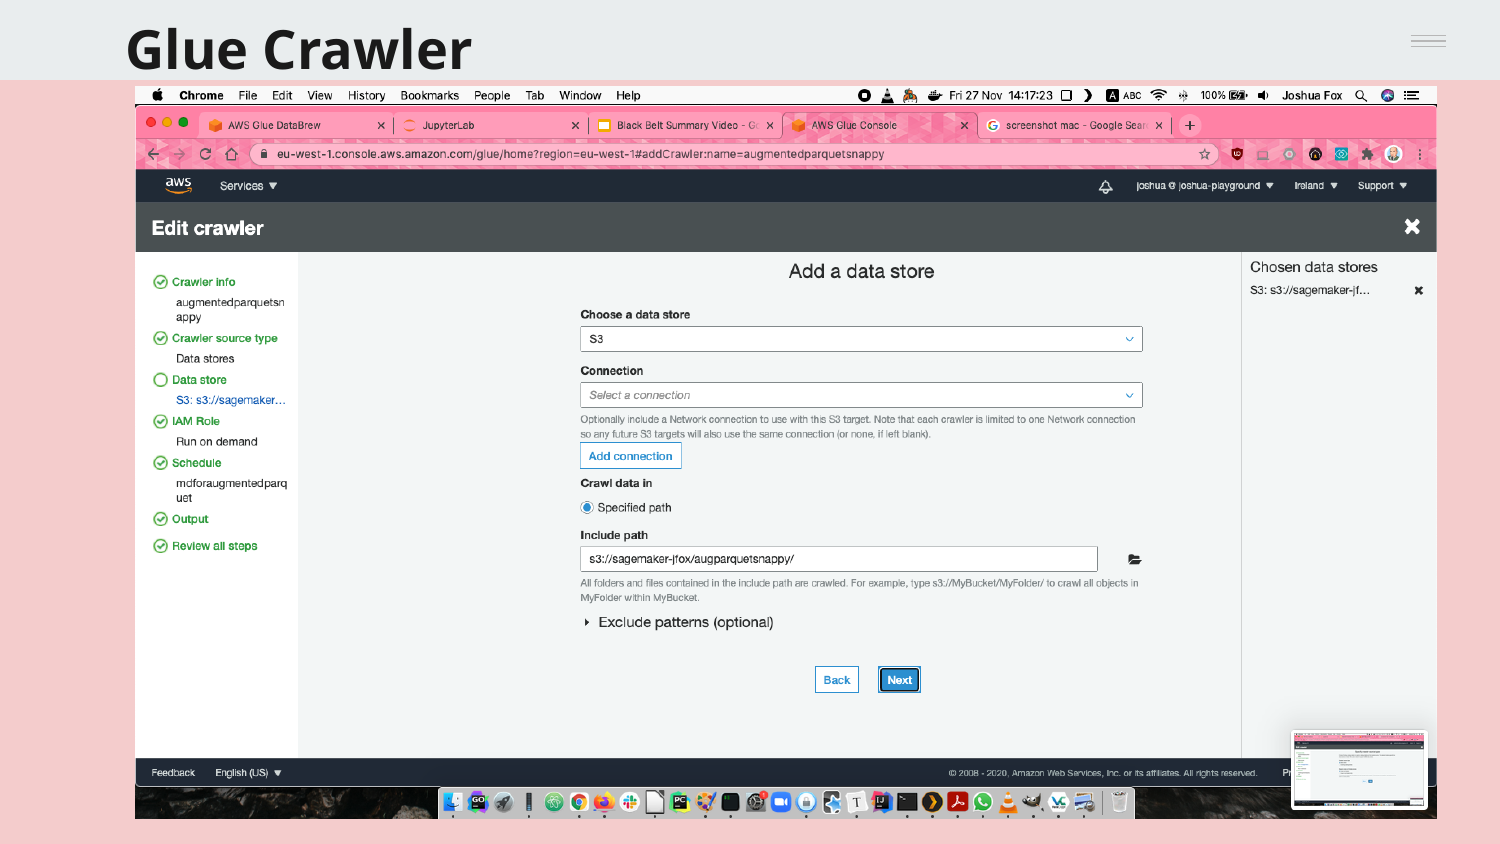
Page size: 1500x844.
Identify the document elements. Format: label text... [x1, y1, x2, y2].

title Glue Crawler [110, 0, 1372, 88]
picture [134, 86, 1437, 820]
